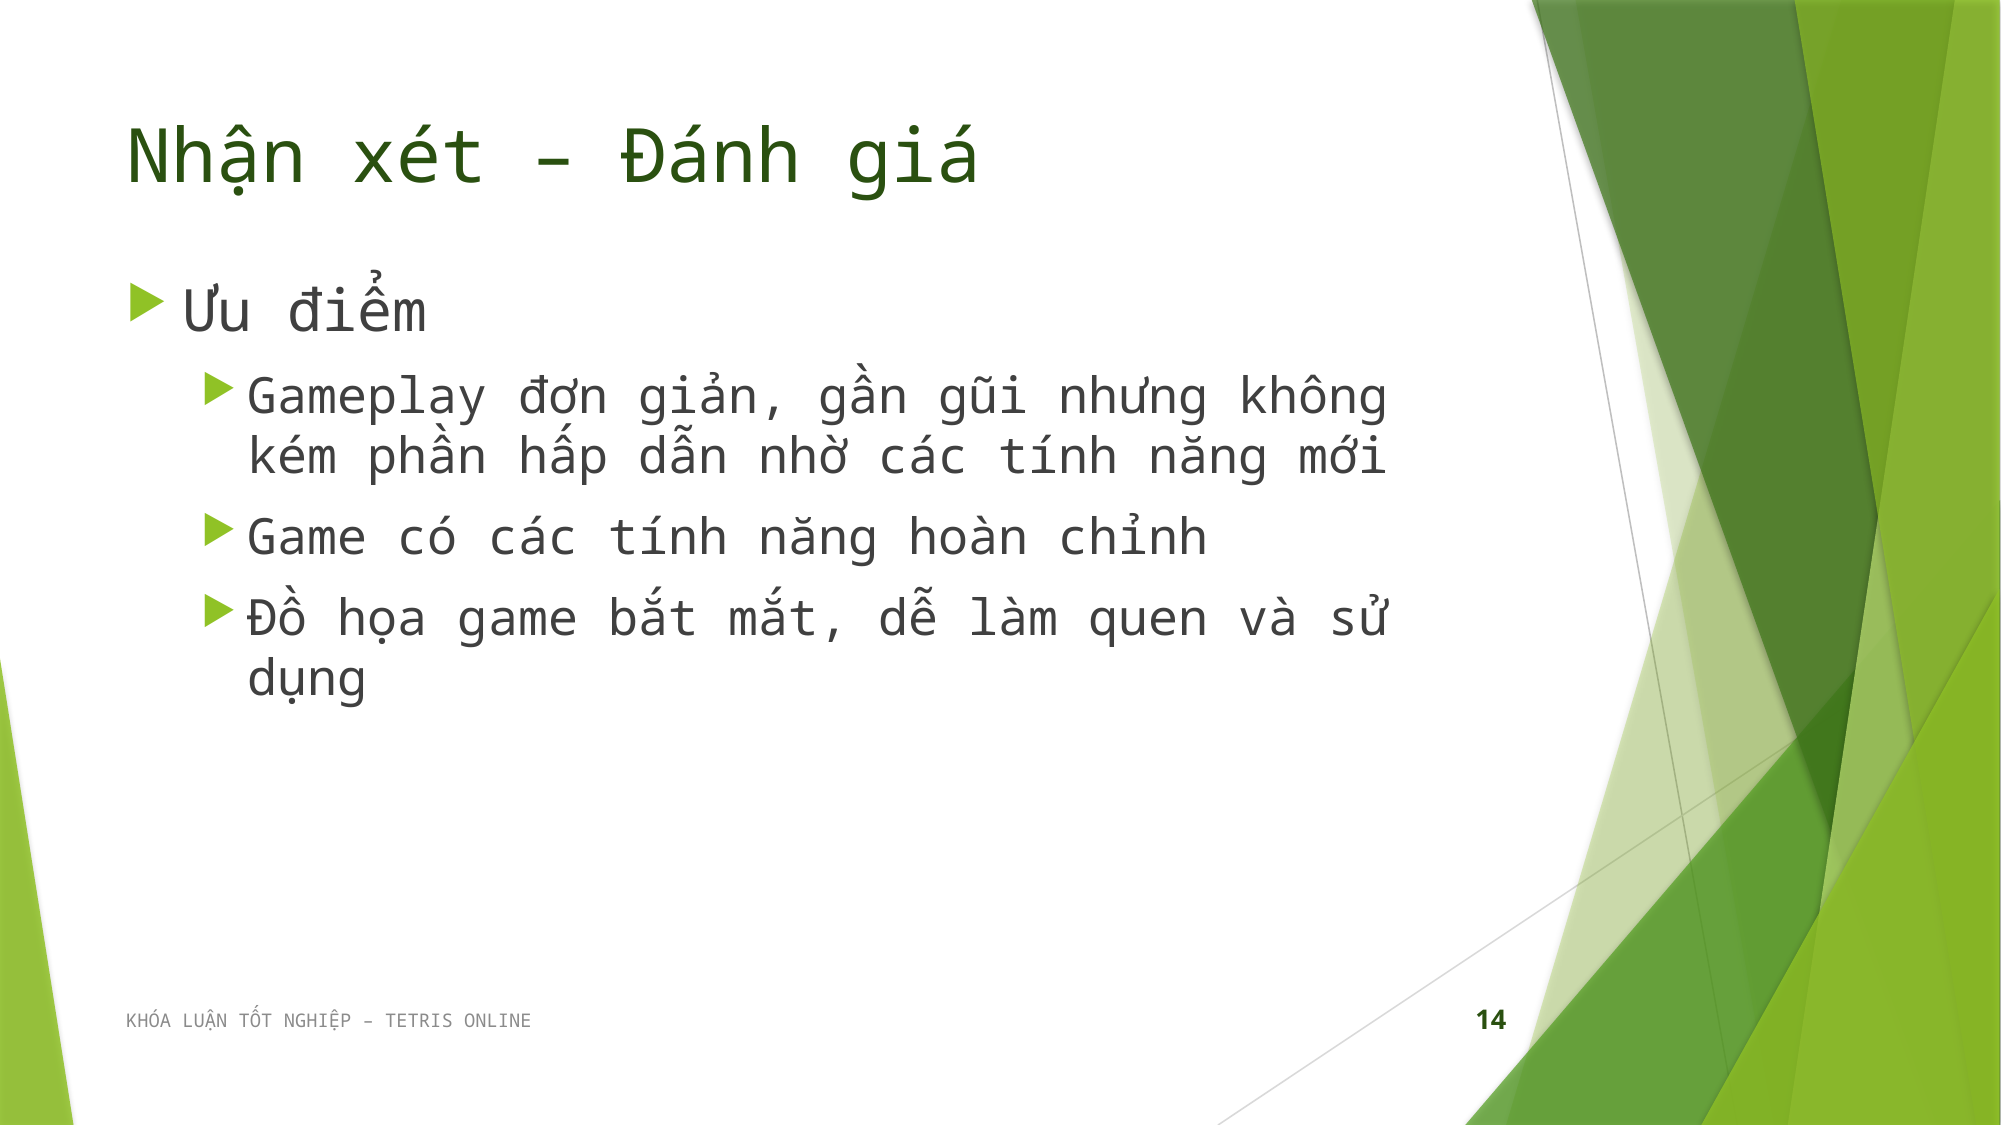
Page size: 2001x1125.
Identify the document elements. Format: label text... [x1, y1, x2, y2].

title Nhận xét – Đánh giá [111, 99, 1522, 251]
list Ưu điểm Gameplay đơn giản, gần gũi nhưng không kém phần hấp dẫn nhờ các tính năng mới Game có các tính năng hoàn chỉnh Đồ họa game bắt mắt, dễ làm quen và sử dụng [111, 265, 1522, 992]
slide_number 14 [1409, 991, 1522, 1051]
footer KHÓA LUẬN TỐT NGHIỆP – TETRIS ONLINE [111, 991, 1145, 1051]
